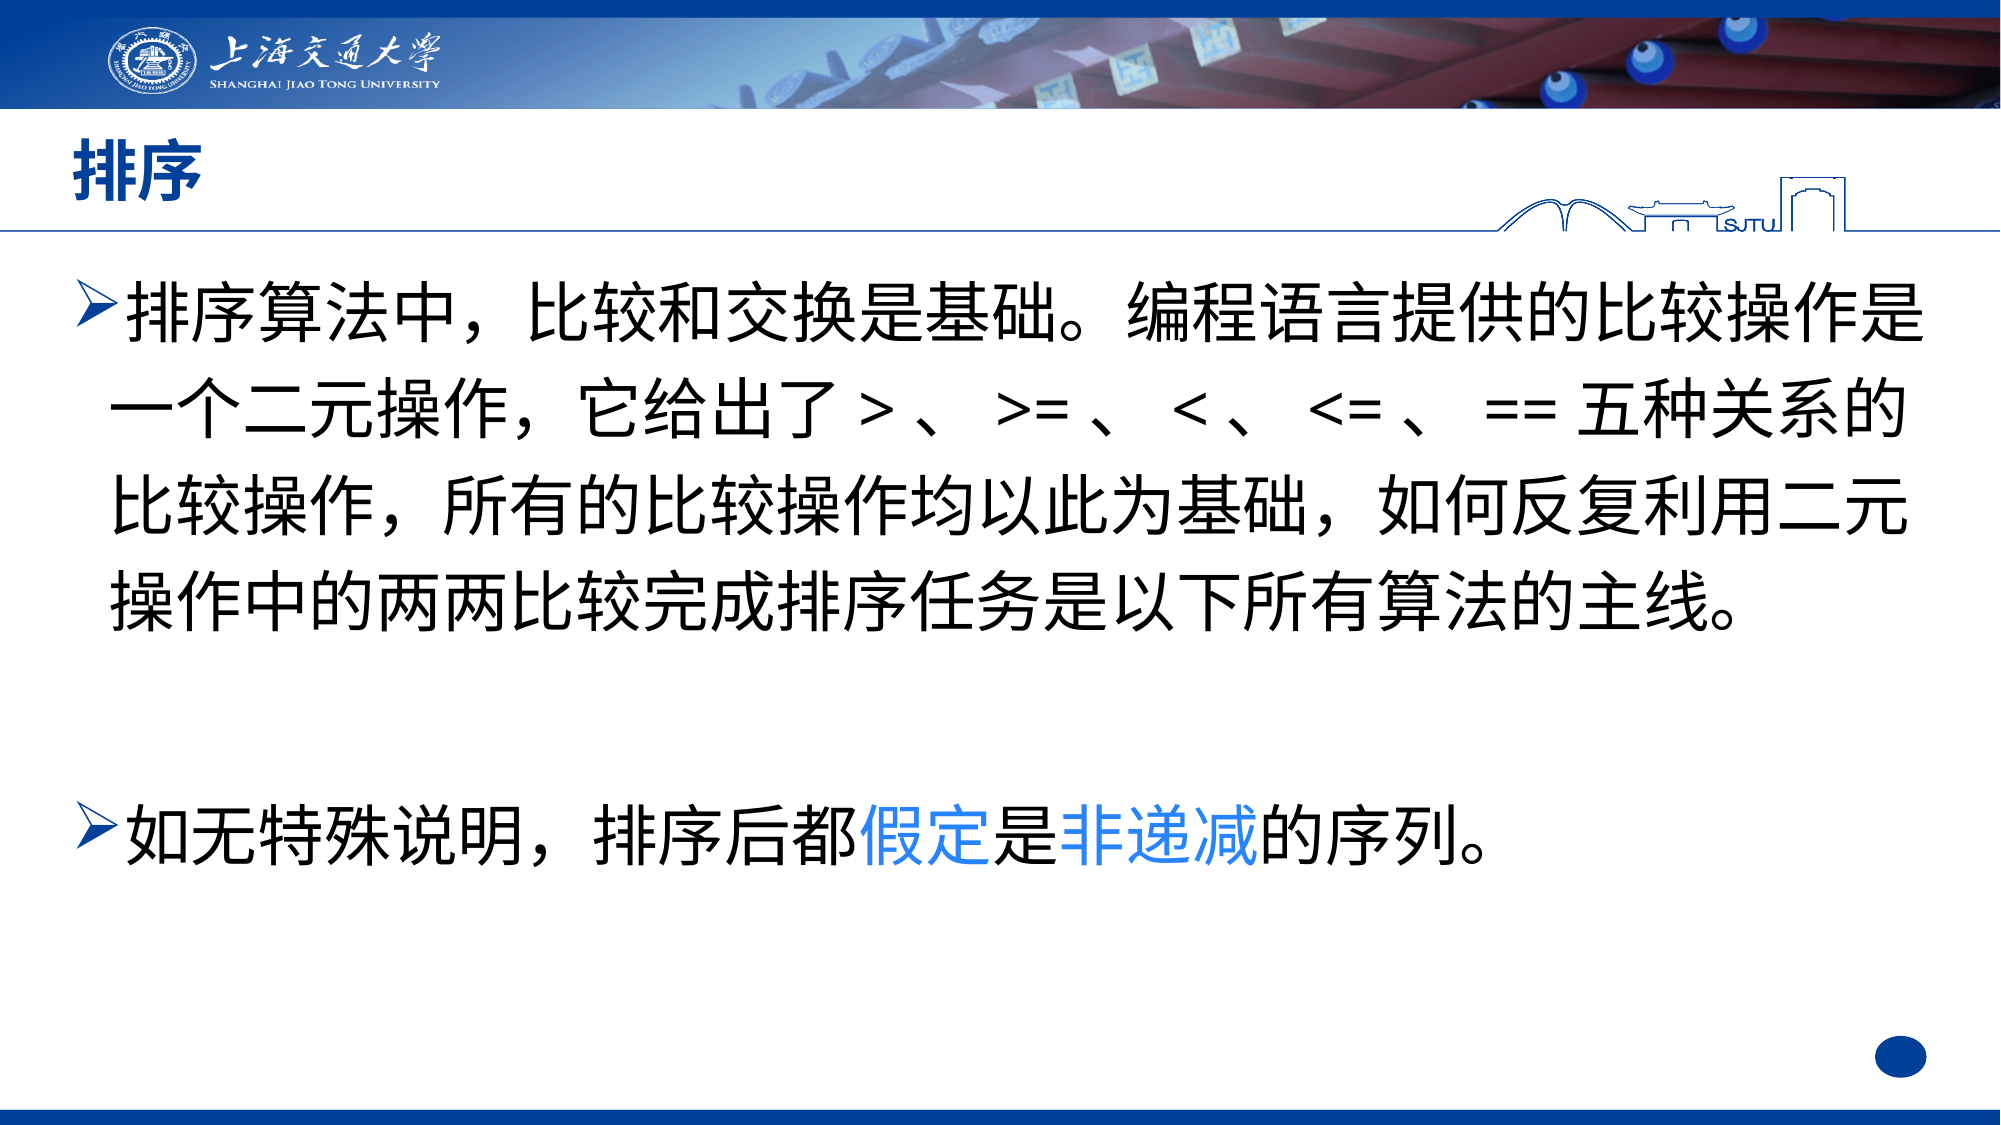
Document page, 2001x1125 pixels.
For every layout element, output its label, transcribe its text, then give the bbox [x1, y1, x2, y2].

text_box [1873, 1034, 1928, 1079]
title 排序 [56, 126, 968, 221]
picture [0, 0, 2001, 109]
list 排序算法中，比较和交换是基础。编程语言提供的比较操作是一个二元操作，它给出了>、>=、<、<=、==五种关系的比较操作，所有的比较操作均以此为基础，如何反复利用二元操作中的两两比较完成排序任务是以下所有算法的主线。 如无特殊说明，排序后都假定是非递减的序列。 [56, 247, 1951, 1078]
